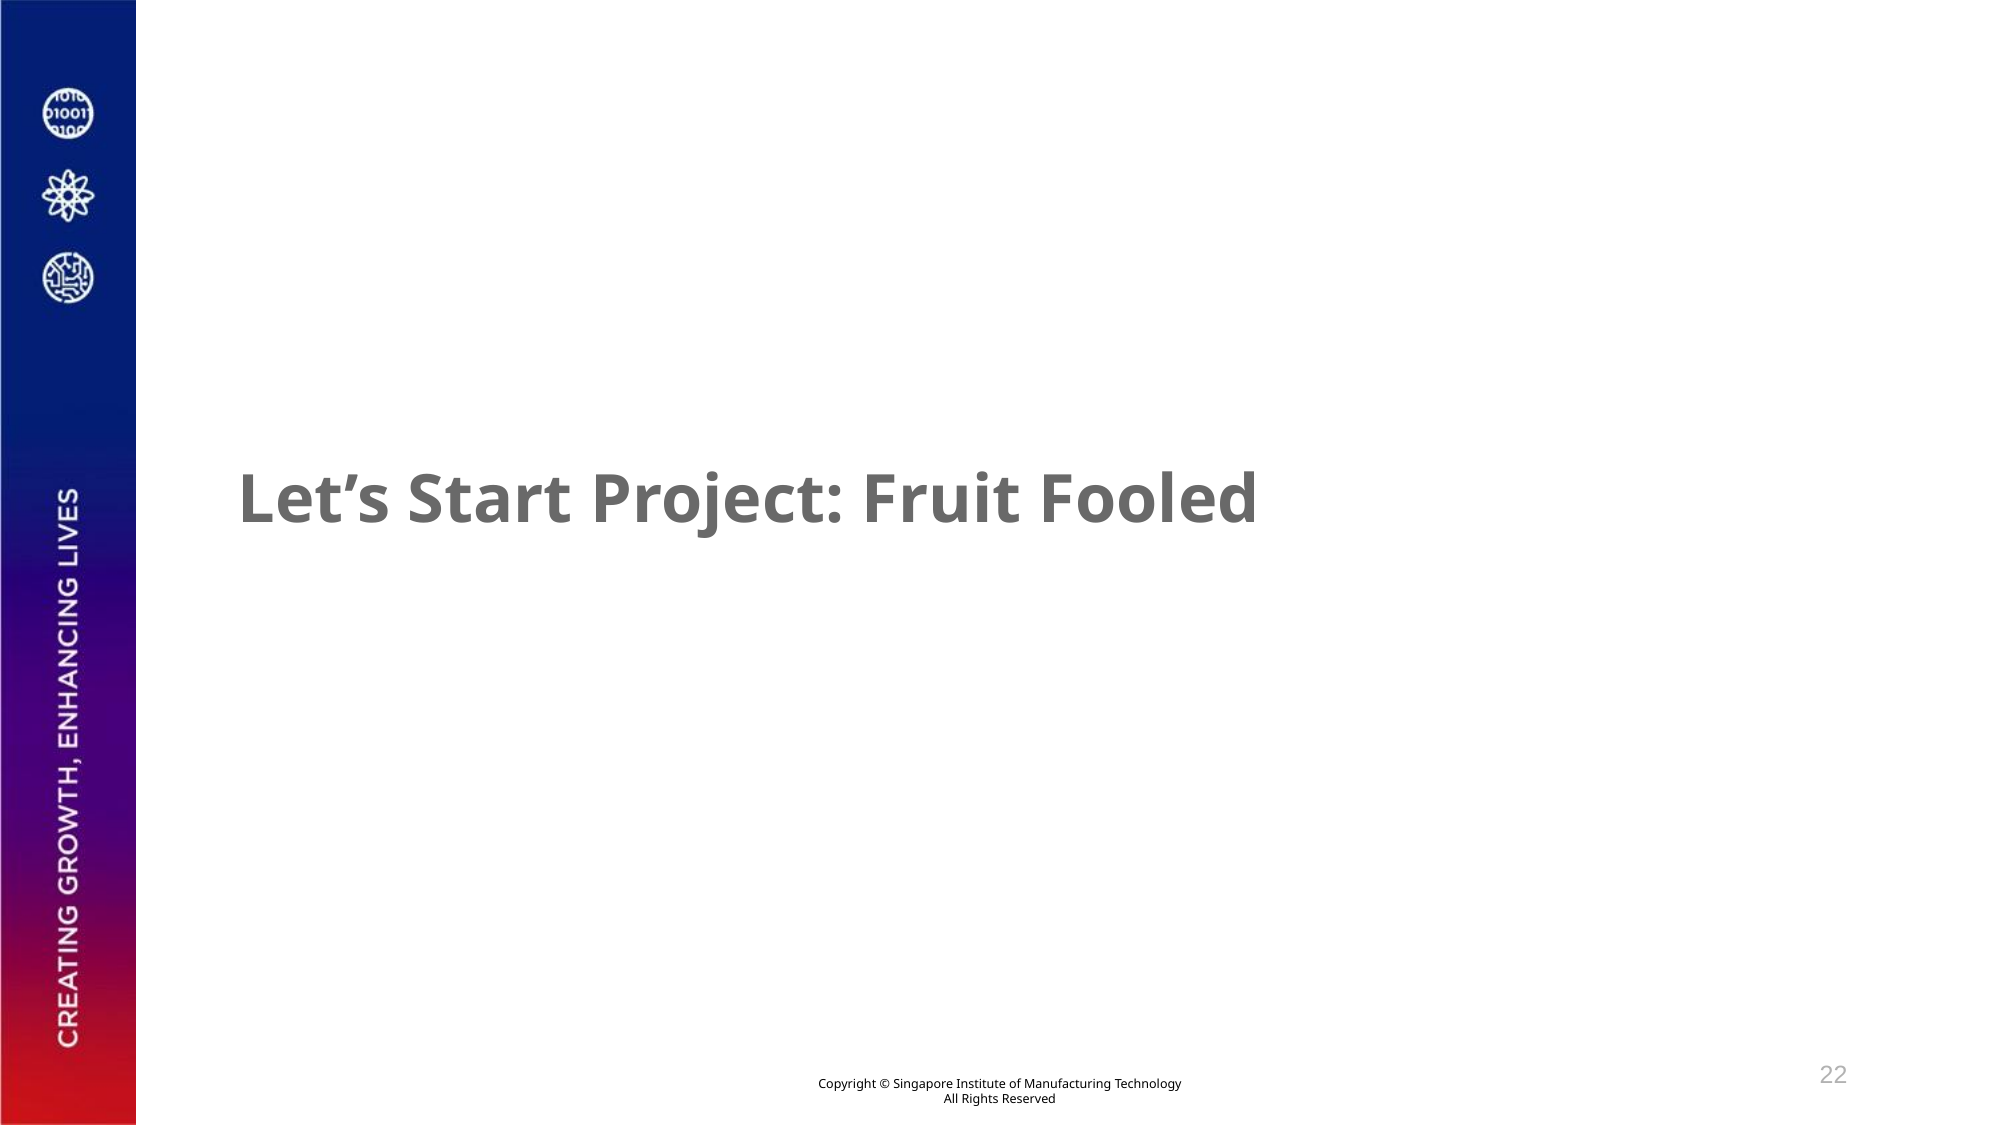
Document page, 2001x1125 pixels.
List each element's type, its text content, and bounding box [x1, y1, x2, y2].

picture [0, 0, 136, 1125]
text_box Let’s Start Project: Fruit Fooled [222, 432, 1905, 544]
slide_number 22 [1412, 1043, 1863, 1104]
